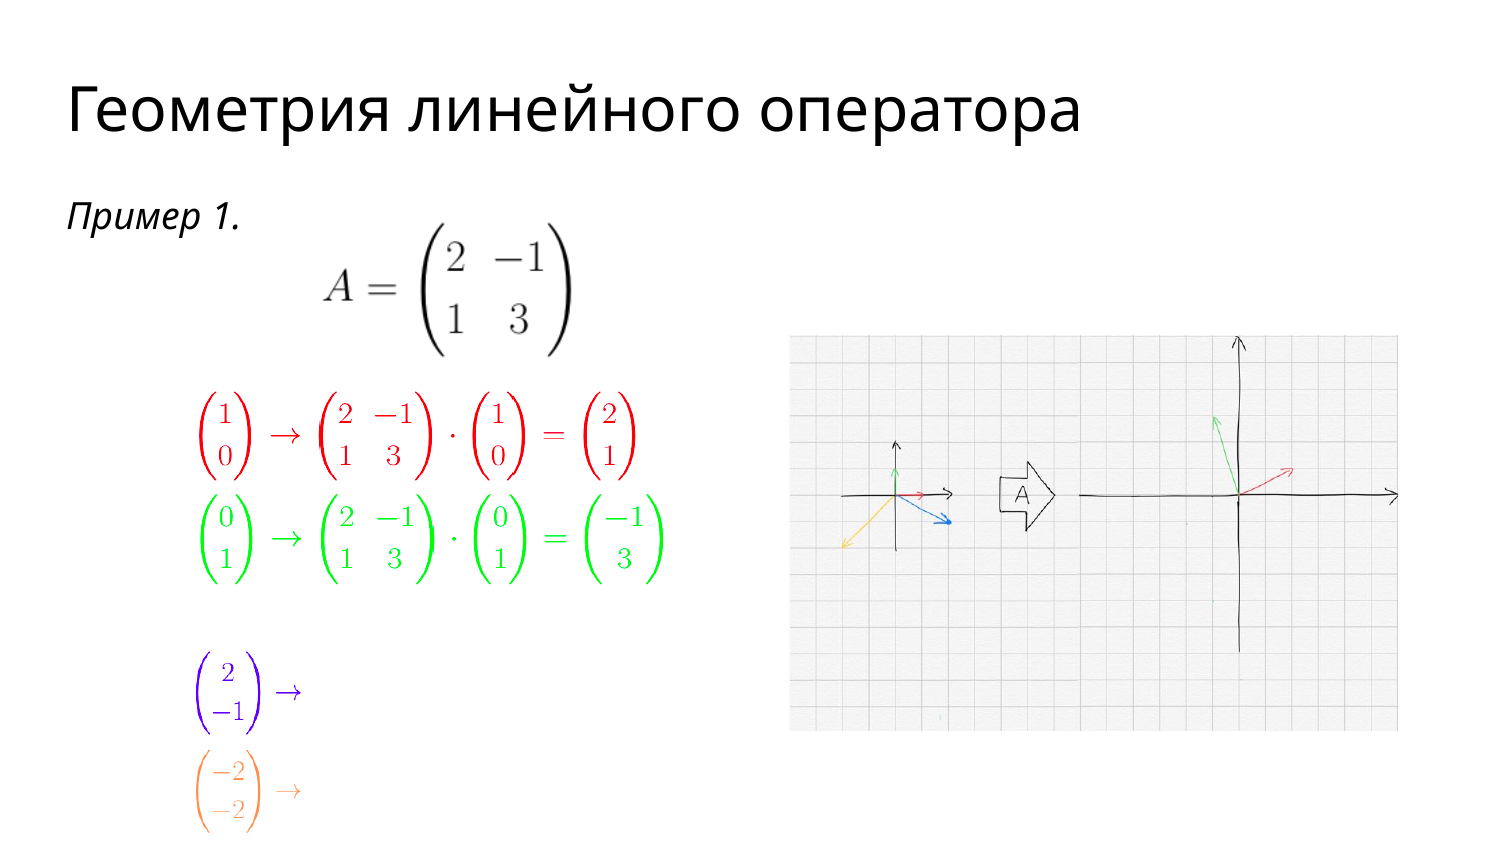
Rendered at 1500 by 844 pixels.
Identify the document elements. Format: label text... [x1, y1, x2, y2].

picture [192, 385, 672, 594]
title Геометрия линейного оператора [51, 54, 1449, 149]
picture [789, 334, 1399, 731]
list Пример 1. [51, 170, 1449, 731]
picture [192, 642, 309, 839]
picture [316, 217, 578, 367]
